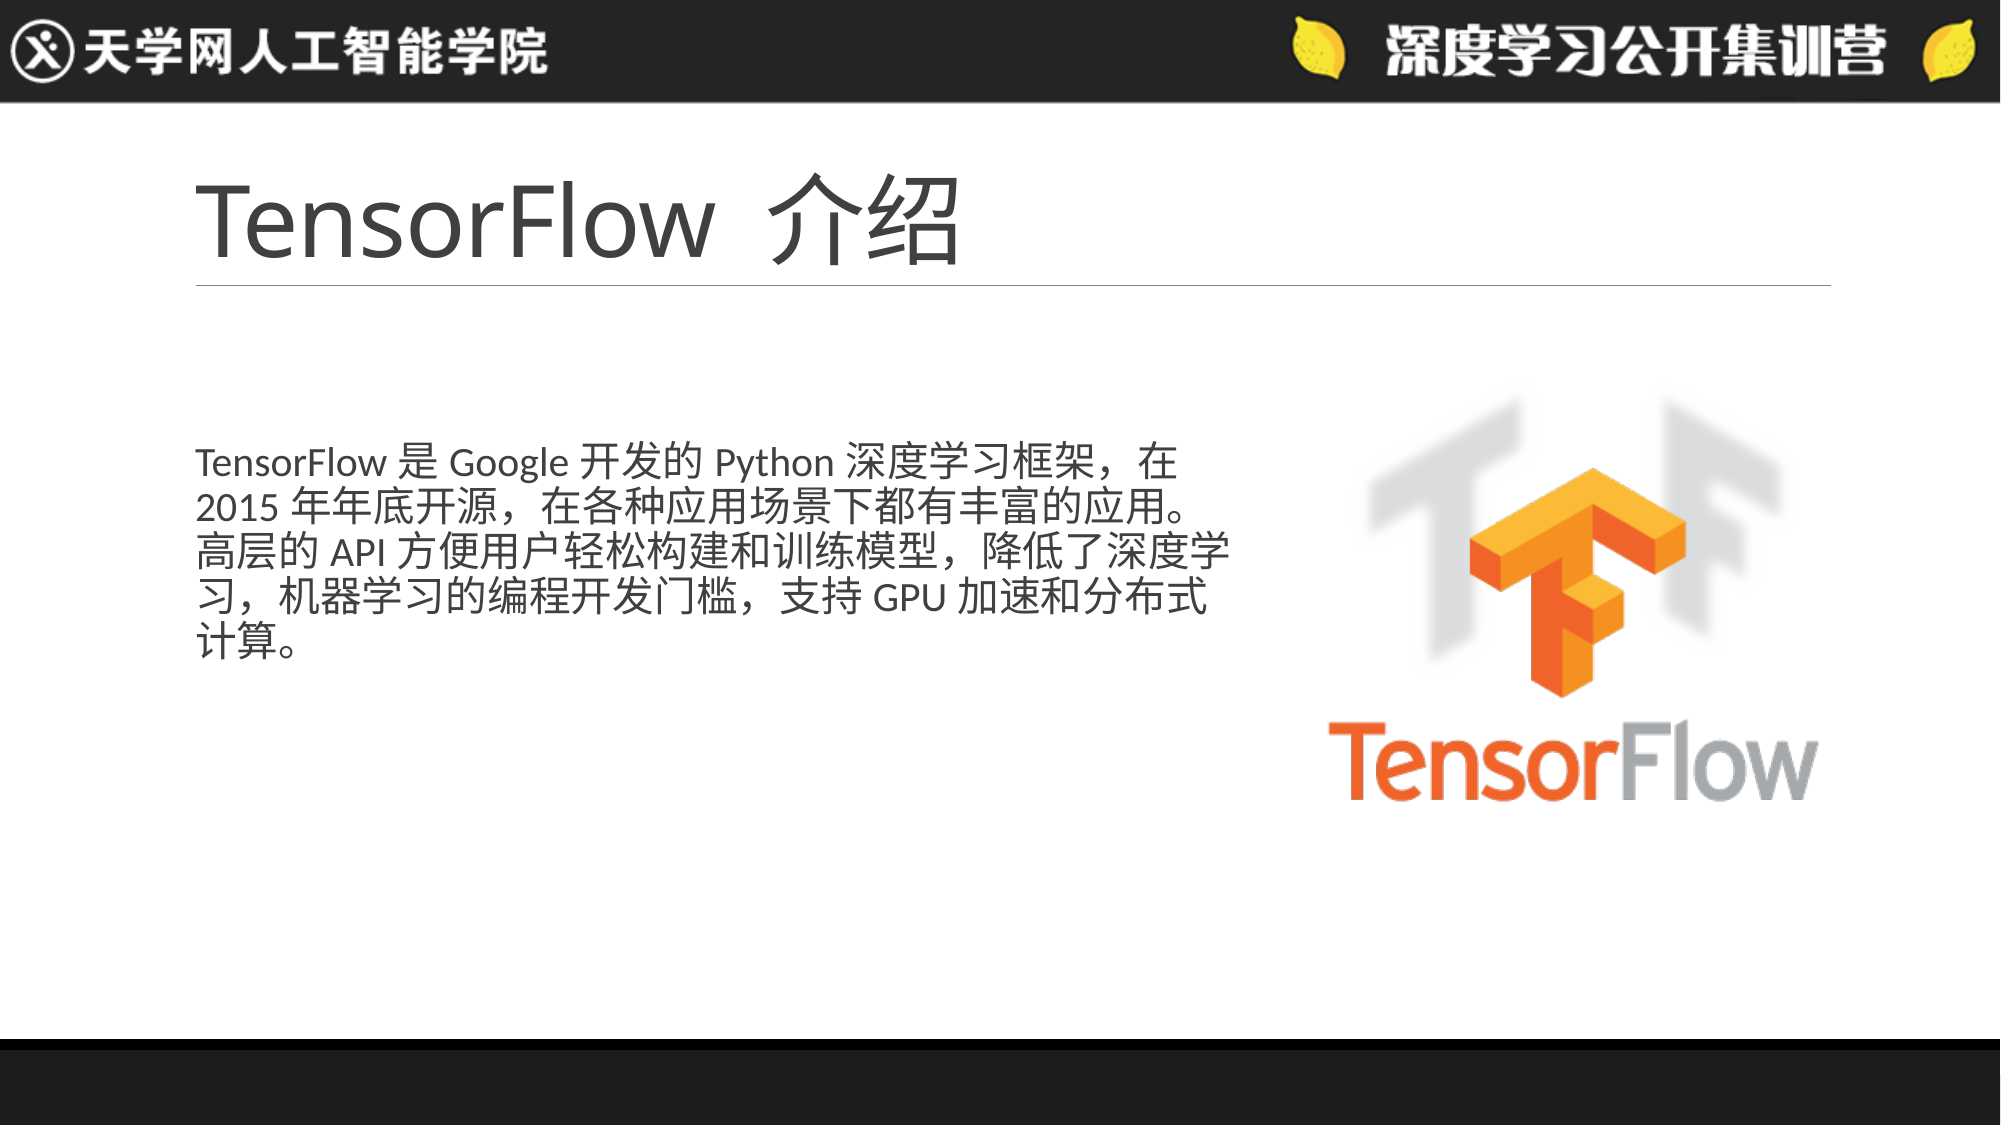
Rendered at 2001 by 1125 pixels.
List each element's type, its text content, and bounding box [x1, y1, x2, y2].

title TensorFlow 介绍 [180, 47, 1830, 285]
picture [0, 0, 2001, 1125]
list TensorFlow是Google开发的Python深度学习框架，在2015年年底开源，在各种应用场景下都有丰富的应用。高层的API方便用户轻松构建和训练模型，降低了深度学习，机器学习的编程开发门槛，支持GPU加速和分布式计算。 [180, 432, 1239, 693]
